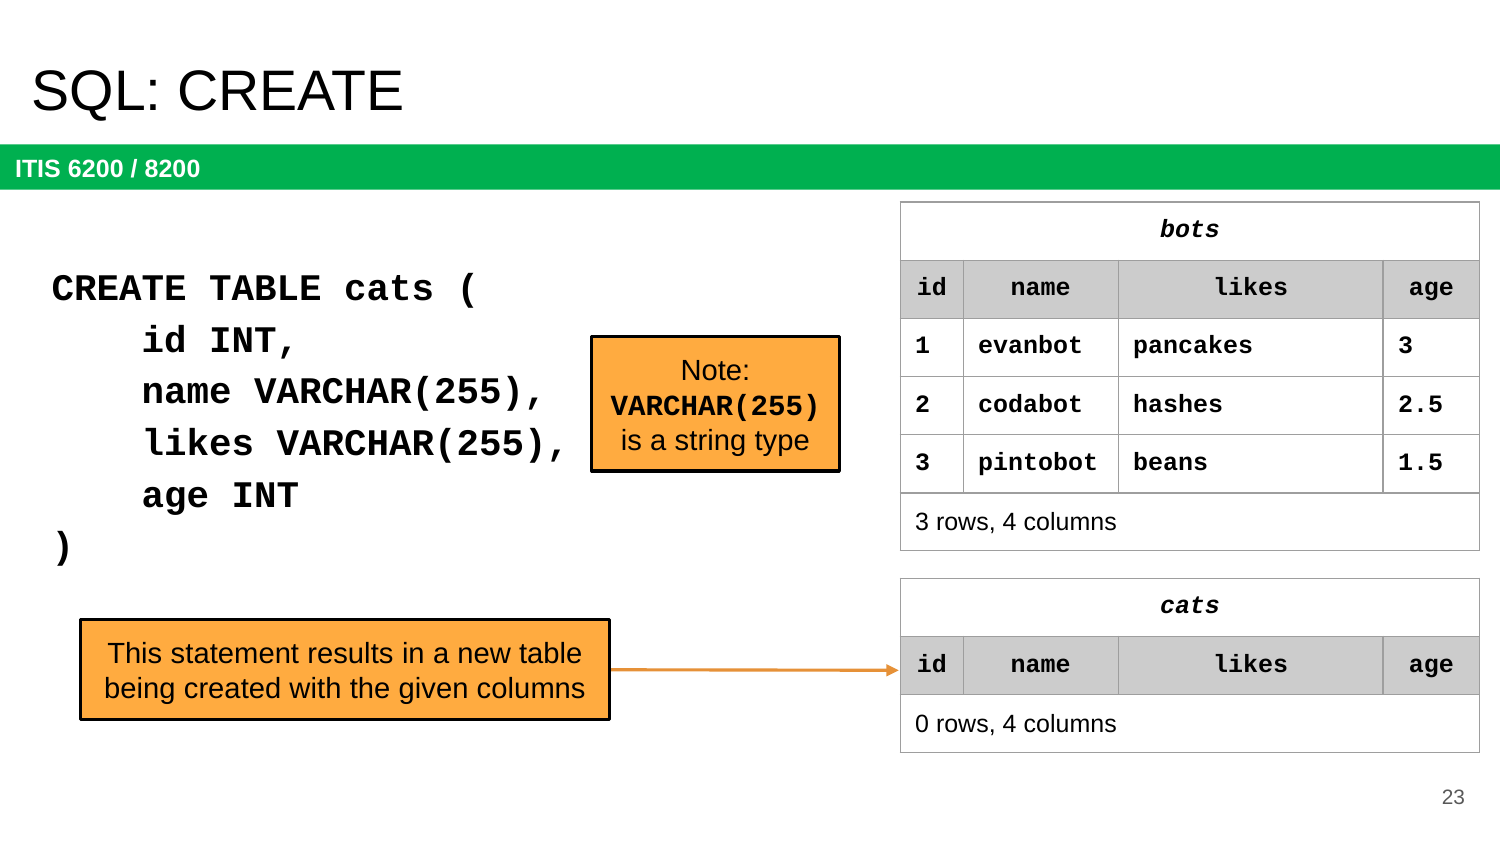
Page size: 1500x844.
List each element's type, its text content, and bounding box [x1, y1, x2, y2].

list CREATE TABLE cats ( id INT, name VARCHAR(255), likes VARCHAR(255), age INT ) [36, 241, 725, 746]
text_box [80, 619, 899, 721]
table_cell pancakes [1119, 319, 1382, 376]
table_cell age [1384, 261, 1479, 318]
table_cell 2.5 [1384, 377, 1479, 434]
text_box Note: VARCHAR(255) is a string type [591, 336, 840, 471]
table_cell hashes [1119, 377, 1382, 434]
slide_number 23 [1389, 764, 1480, 830]
table_cell name [964, 637, 1118, 694]
table_cell beans [1119, 435, 1382, 492]
table_cell 3 rows, 4 columns [901, 494, 1479, 550]
table_cell pintobot [964, 435, 1118, 492]
table_cell id [904, 637, 963, 694]
table_cell 0 rows, 4 columns [901, 695, 1479, 752]
table_cell id [901, 261, 963, 318]
table_cell evanbot [964, 319, 1118, 376]
table_cell 1 [901, 319, 963, 376]
table_cell name [964, 261, 1118, 318]
table_cell 3 [901, 435, 963, 492]
table_header cats [901, 579, 1479, 636]
table_cell age [1384, 637, 1479, 694]
table_cell likes [1119, 637, 1382, 694]
table_cell codabot [964, 377, 1118, 434]
table_cell likes [1119, 261, 1382, 318]
table_cell 1.5 [1384, 435, 1479, 492]
table_header bots [901, 203, 1479, 260]
title SQL: CREATE [16, 44, 1415, 139]
table_cell 3 [1384, 319, 1479, 376]
table_cell 2 [901, 377, 963, 434]
